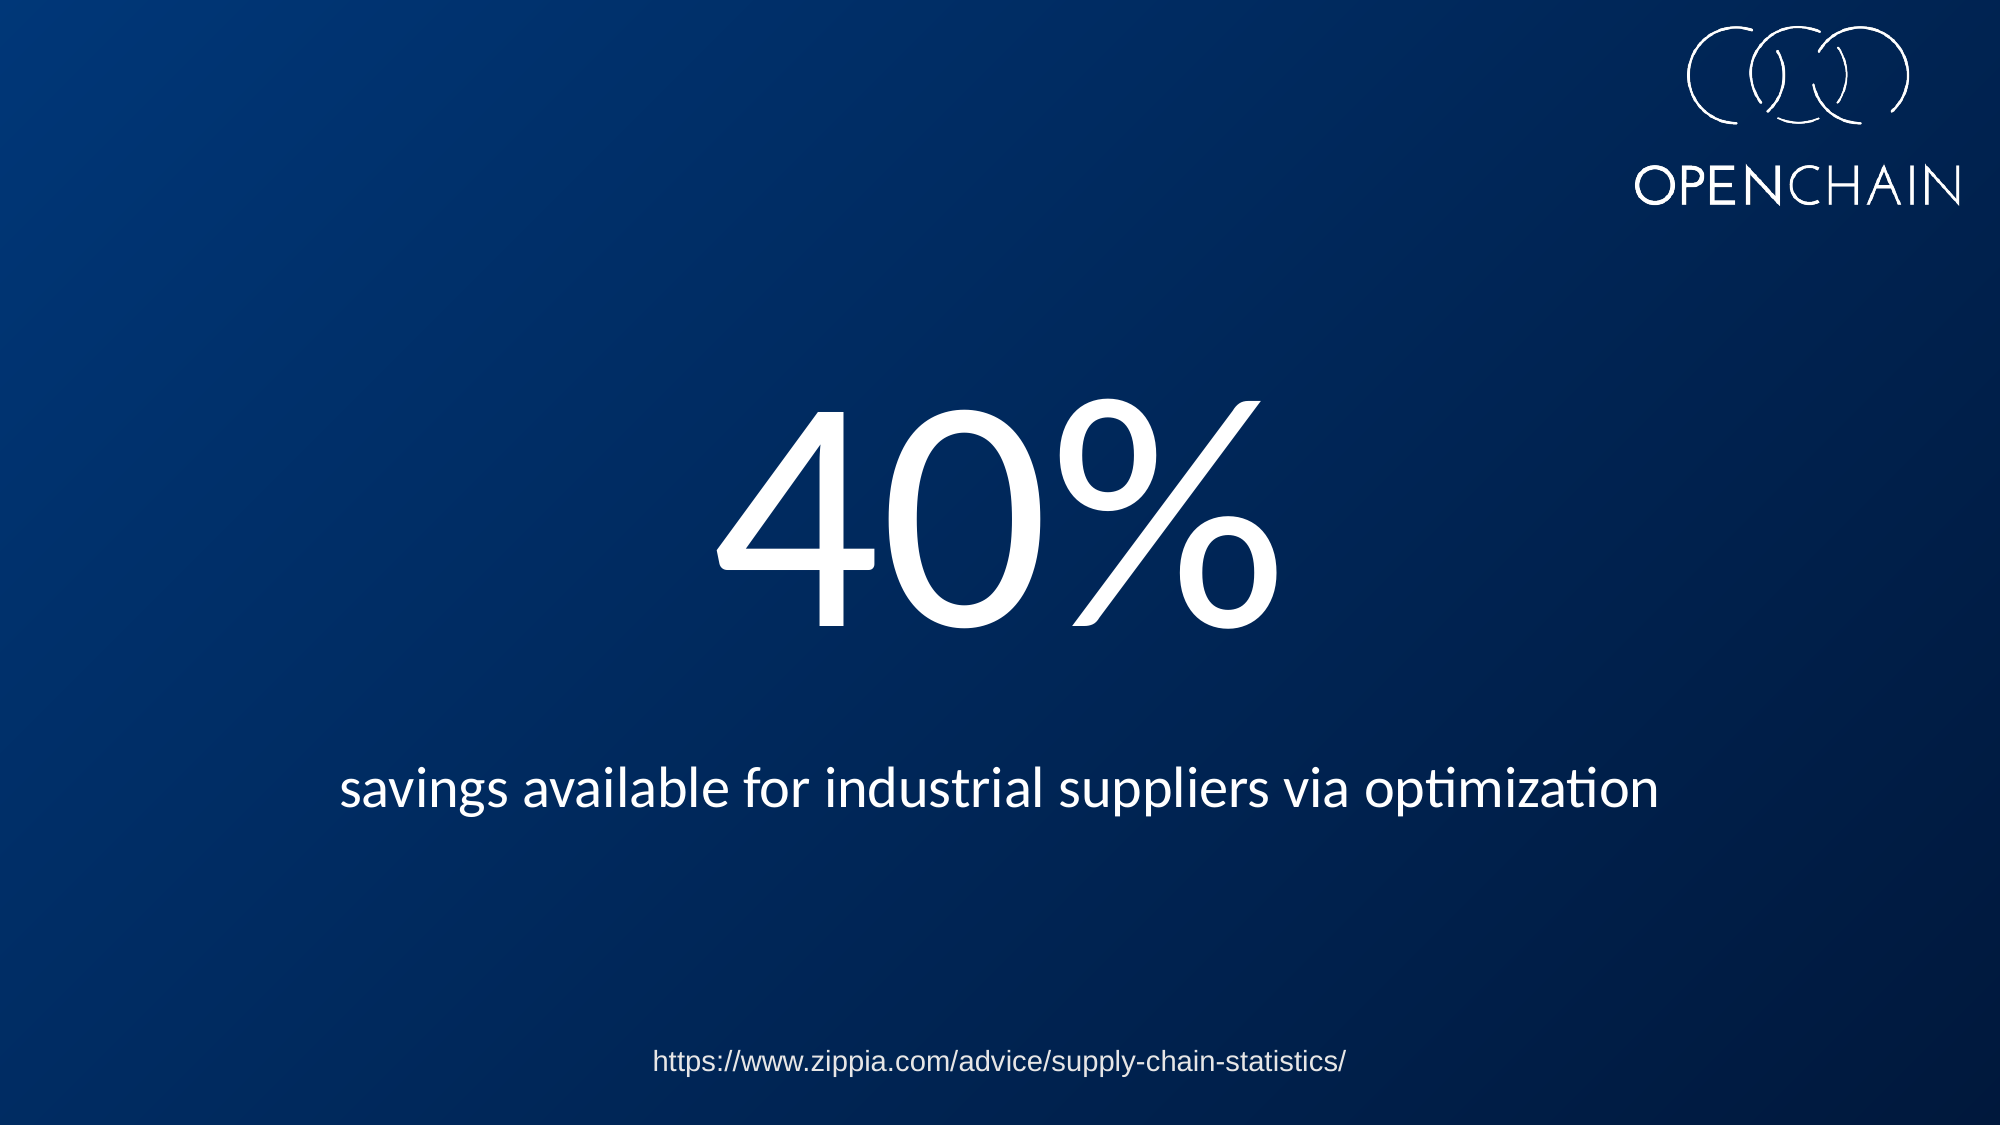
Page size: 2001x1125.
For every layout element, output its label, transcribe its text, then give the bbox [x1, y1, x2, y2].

list savings available for industrial suppliers via optimization [68, 736, 1932, 1018]
title 40% [68, 274, 1932, 719]
text_box https://www.zippia.com/advice/supply-chain-statistics/ [637, 1035, 1363, 1085]
picture [1628, 19, 1966, 213]
